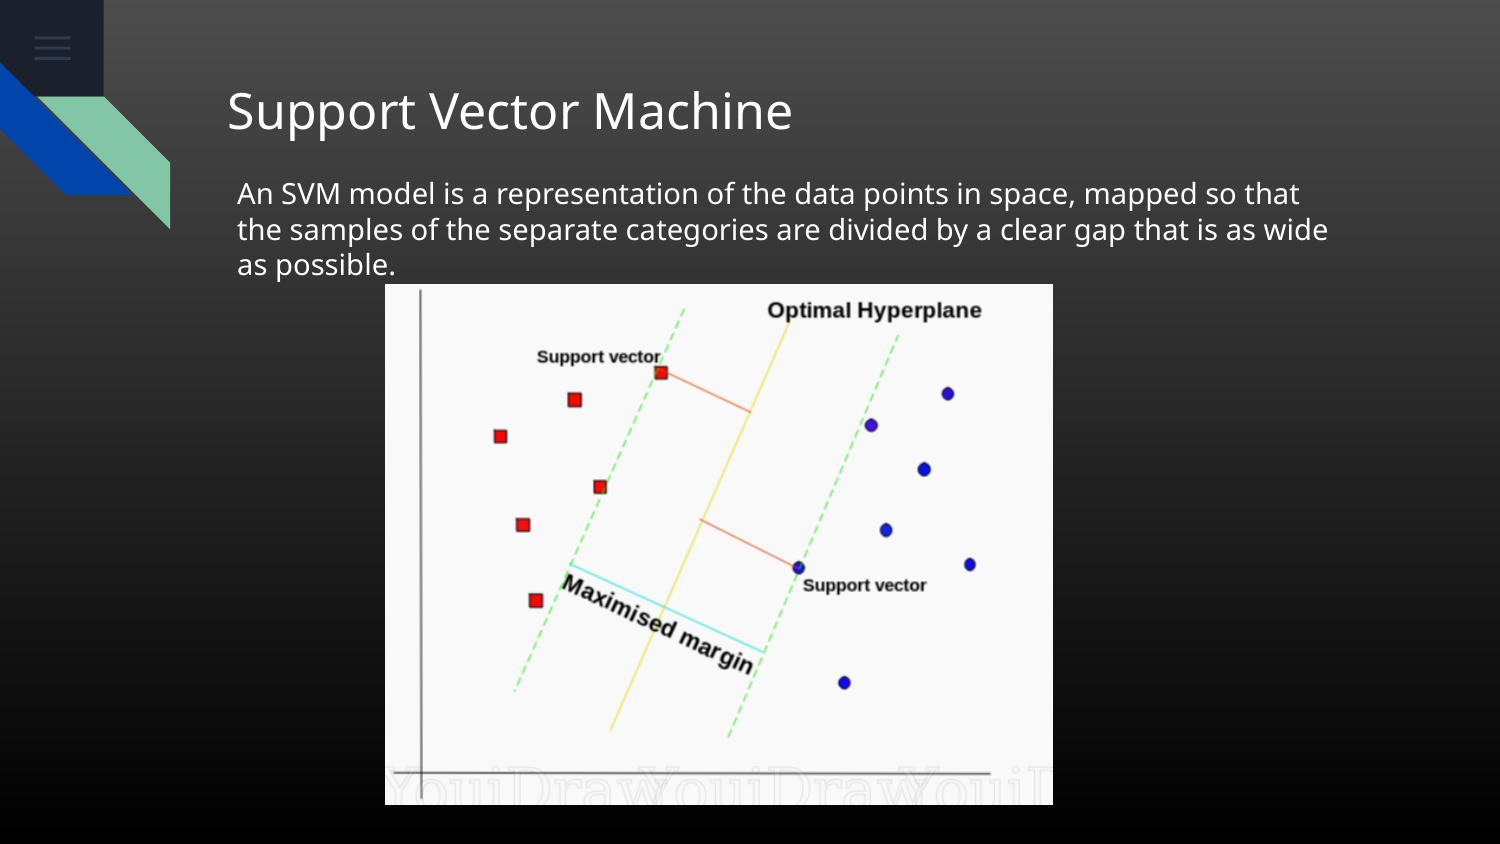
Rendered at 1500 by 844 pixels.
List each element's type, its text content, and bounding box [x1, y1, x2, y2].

text_box An SVM model is a representation of the data points in space, mapped so that the samples of the separate categories are divided by a clear gap that is as wide as possible. [221, 160, 1359, 241]
title Support Vector Machine [212, 64, 1368, 215]
picture [385, 284, 1054, 805]
